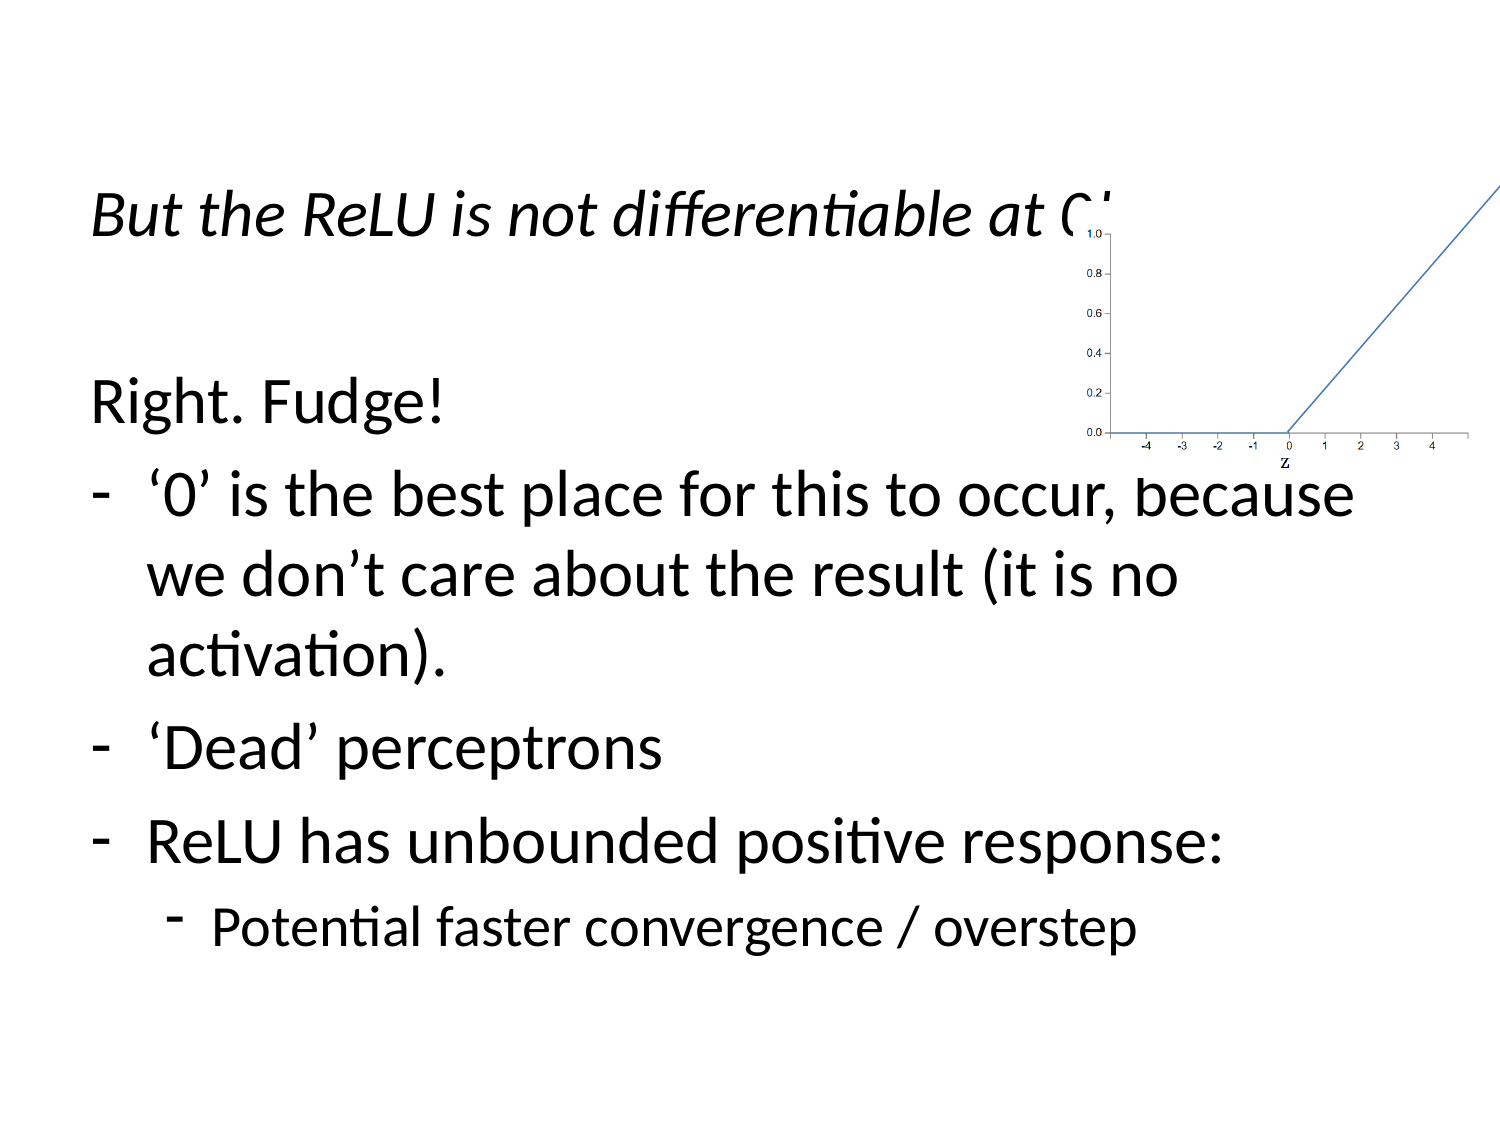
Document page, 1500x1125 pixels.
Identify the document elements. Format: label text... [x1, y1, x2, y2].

list But the ReLU is not differentiable at 0! Right. Fudge! ‘0’ is the best place for this to occur, because we don’t care about the result (it is no activation). ‘Dead’ perceptrons ReLU has unbounded positive response: Potential faster convergence / overstep [75, 162, 1425, 1005]
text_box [1072, 121, 1500, 478]
